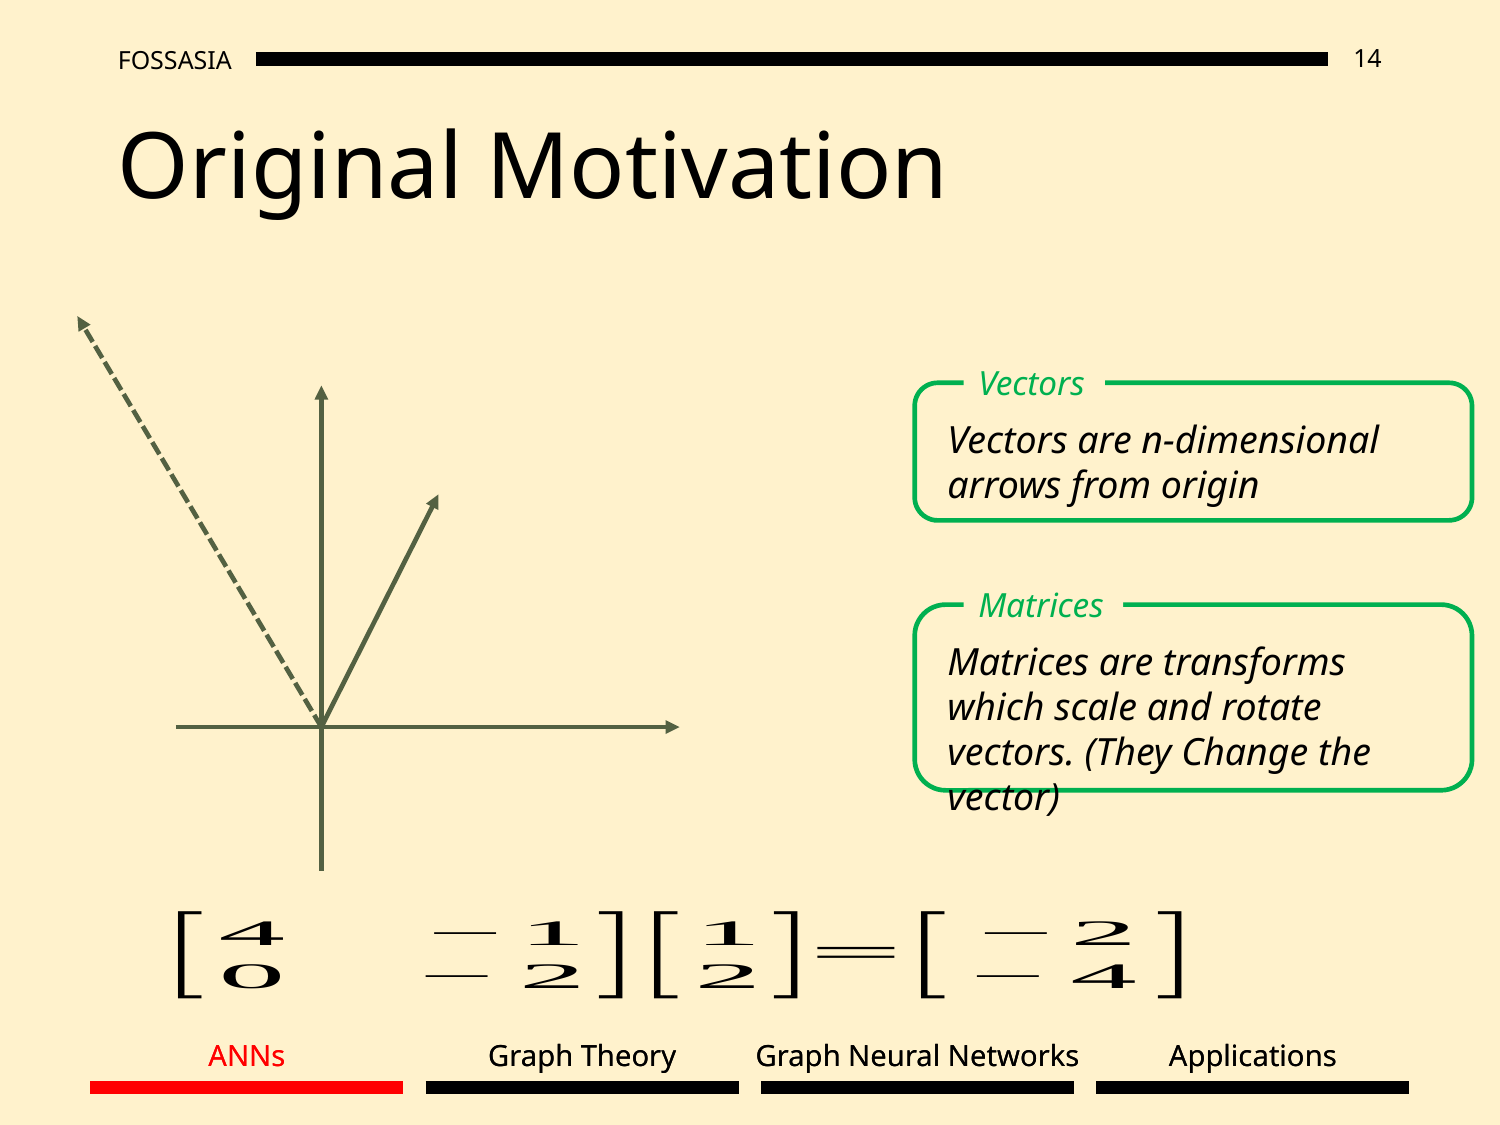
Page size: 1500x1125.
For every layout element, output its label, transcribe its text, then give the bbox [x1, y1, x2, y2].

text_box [77, 316, 322, 728]
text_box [322, 494, 439, 728]
text_box [913, 603, 963, 789]
title Original Motivation [103, 59, 1397, 278]
text_box Matrices [963, 576, 1124, 630]
text_box Matrices are transforms which scale and rotate vectors. (They Change the vector) [932, 630, 1454, 826]
text_box Vectors are n-dimensional arrows from origin [932, 408, 1454, 514]
text_box [1124, 603, 1474, 789]
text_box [90, 1029, 1410, 1088]
text_box [913, 381, 1474, 522]
text_box Vectors [963, 354, 1105, 408]
